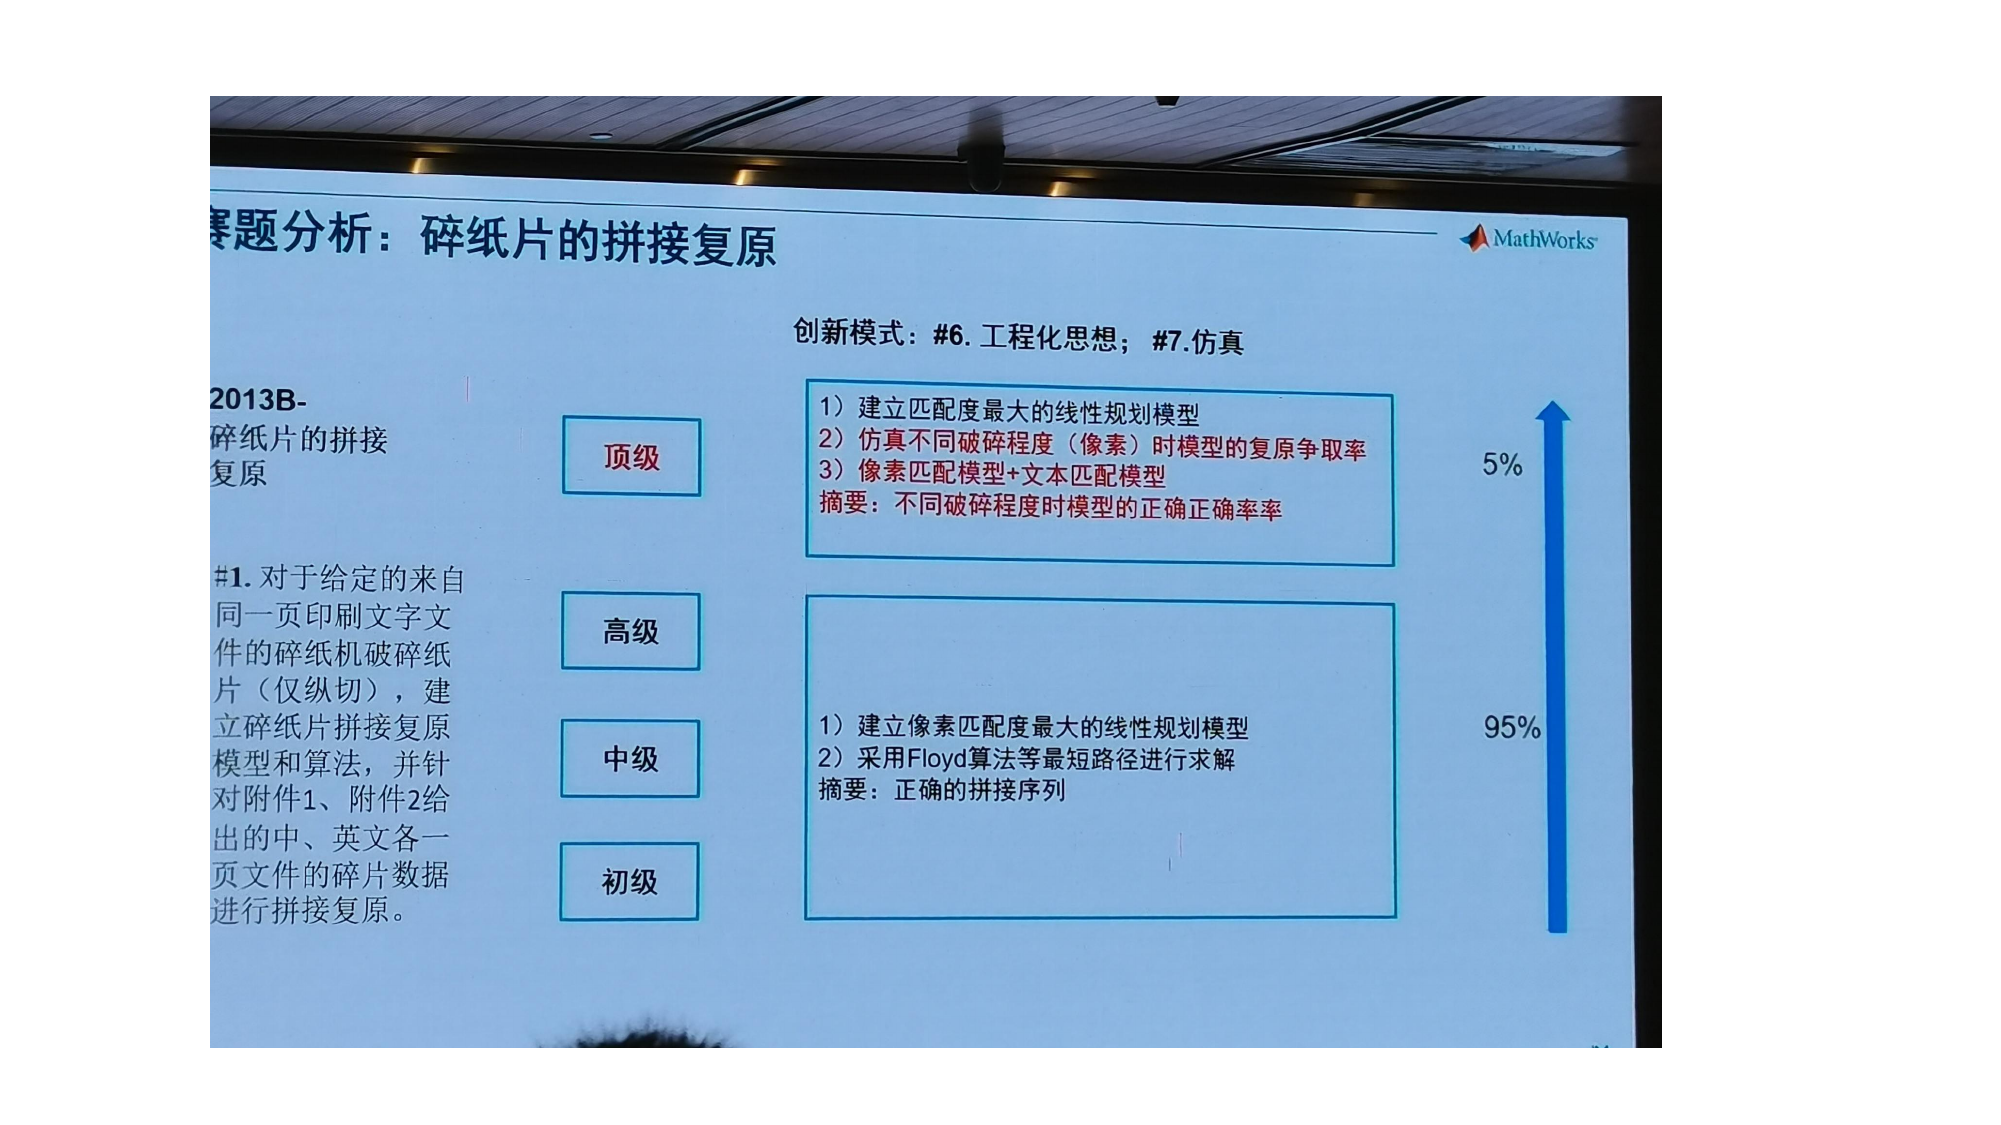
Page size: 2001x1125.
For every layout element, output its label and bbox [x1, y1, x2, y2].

picture [210, 96, 1662, 1048]
